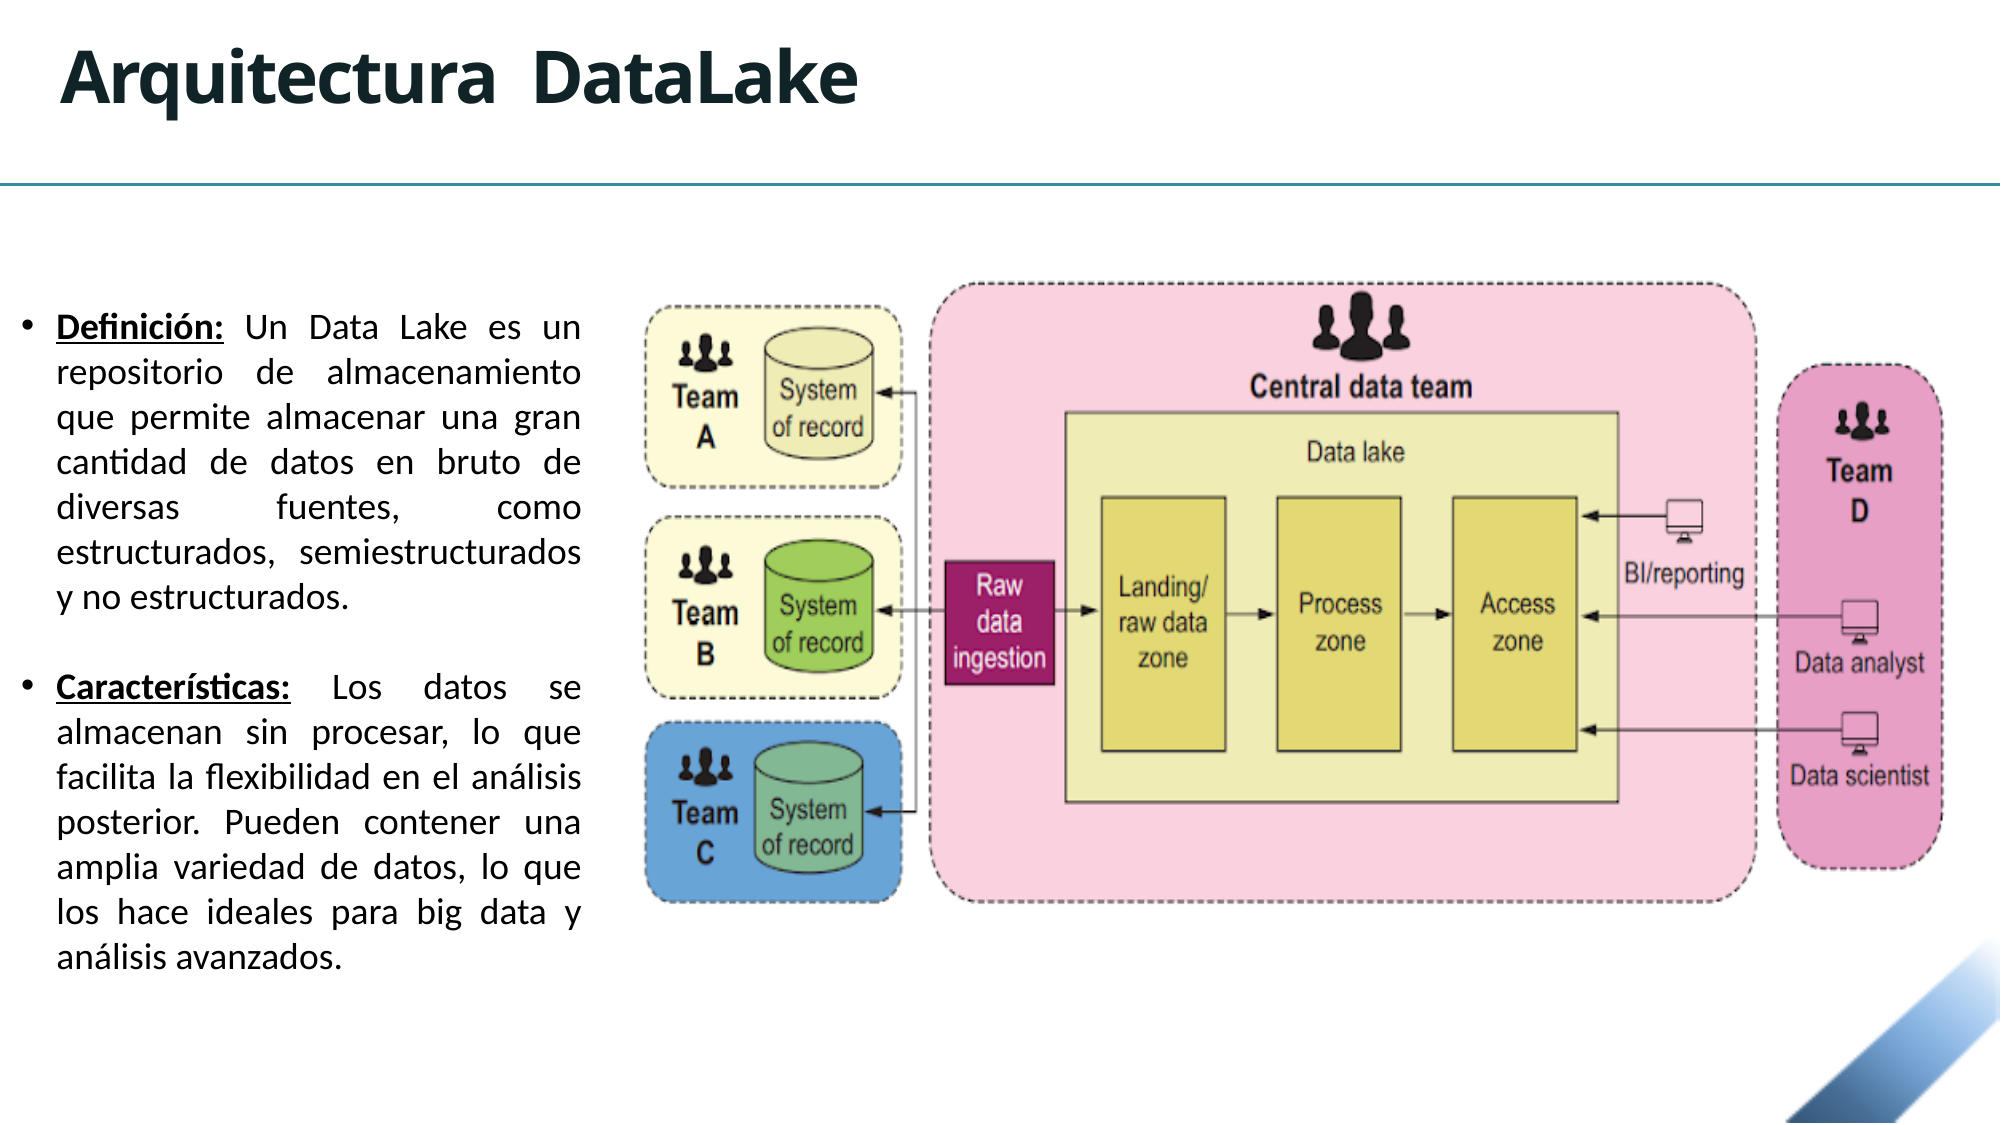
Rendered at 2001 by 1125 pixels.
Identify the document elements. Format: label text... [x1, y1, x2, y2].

title Arquitectura DataLake [45, 17, 1813, 146]
text_box Definición: Un Data Lake es un repositorio de almacenamiento que permite almacenar una gran cantidad de datos en bruto de diversas fuentes, como estructurados, semiestructurados y no estructurados. Características: Los datos se almacenan sin procesar, lo que facilita la flexibilidad en el análisis posterior. Pueden contener una amplia variedad de datos, lo que los hace ideales para big data y análisis avanzados. [0, 294, 597, 984]
picture [625, 264, 2000, 1124]
